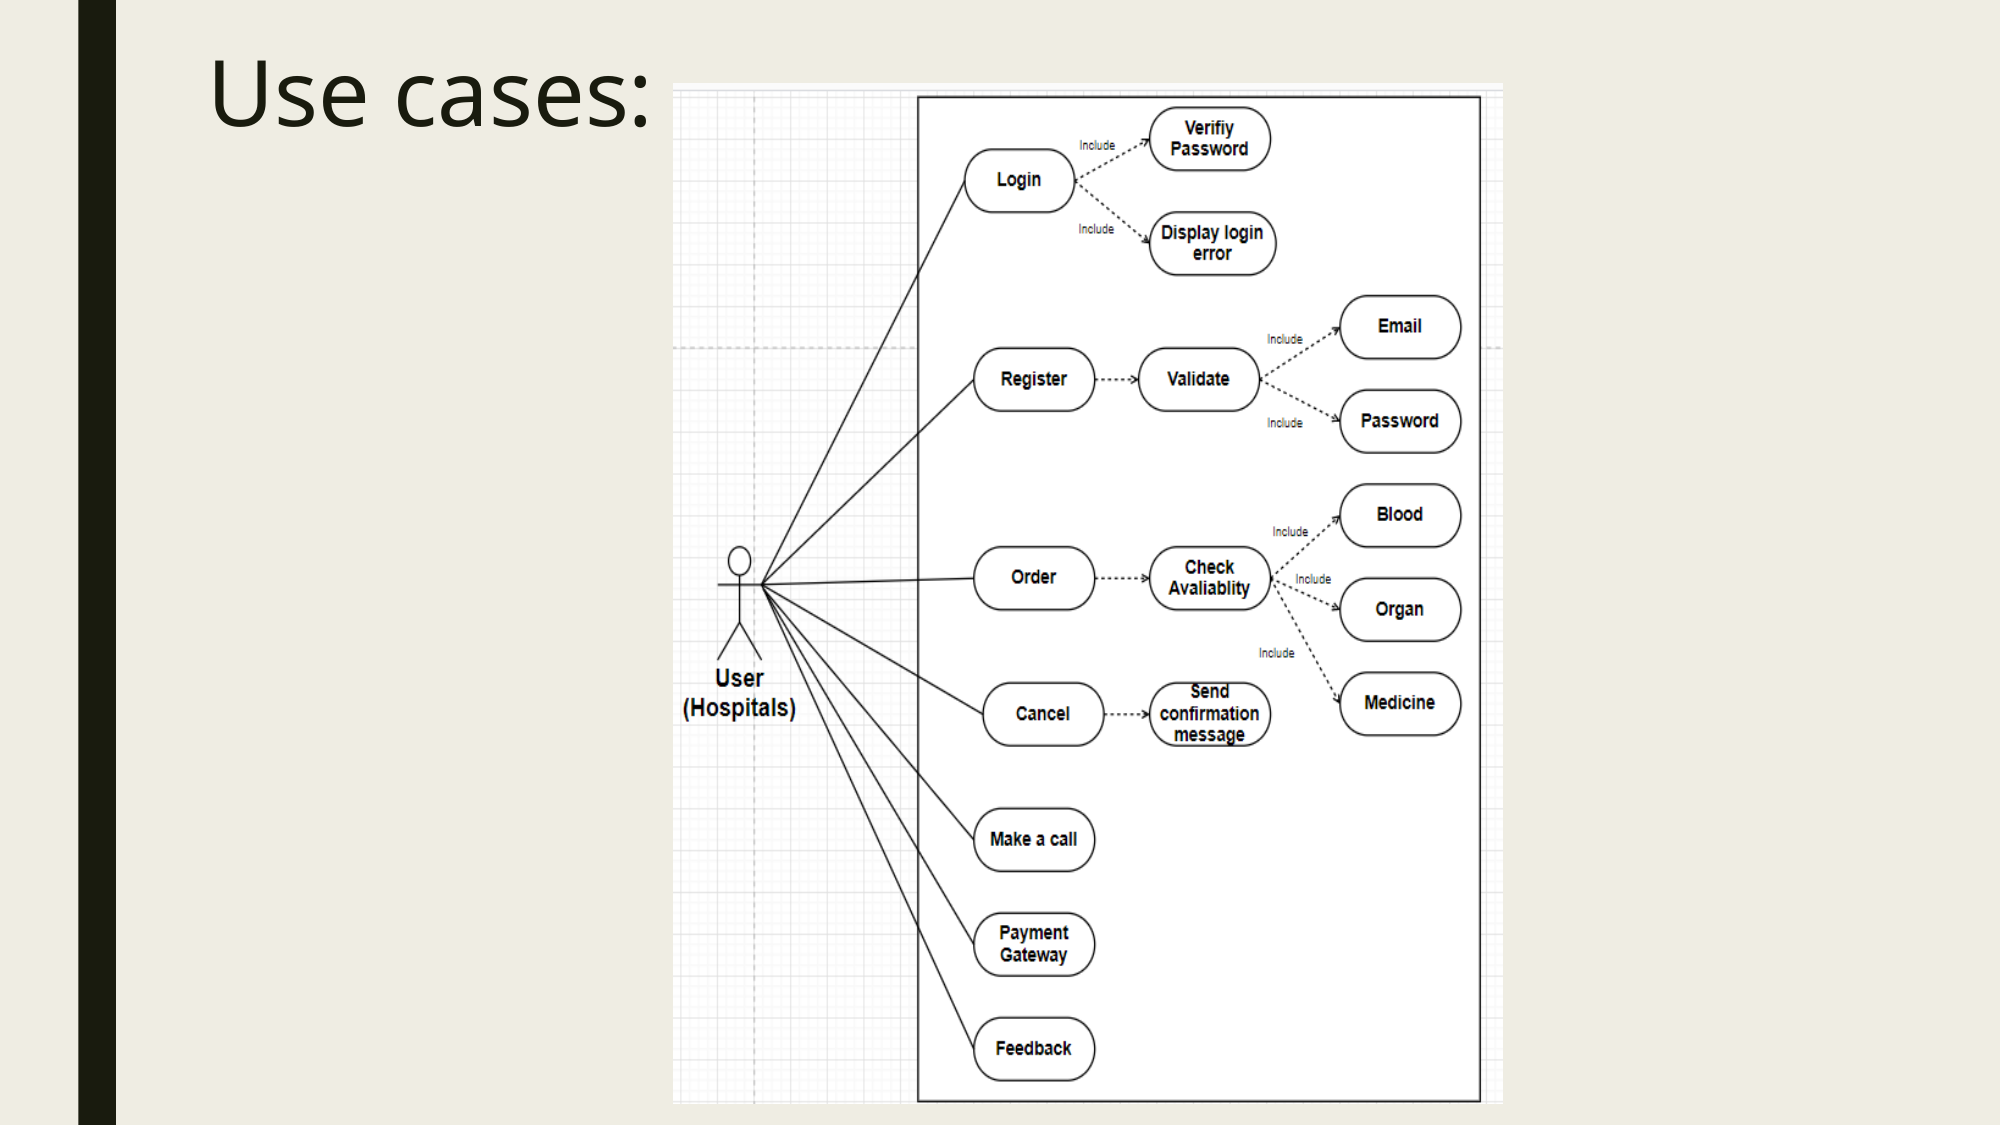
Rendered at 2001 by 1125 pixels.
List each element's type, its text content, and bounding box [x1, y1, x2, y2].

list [673, 83, 1503, 1104]
title Use cases: [192, 40, 1768, 285]
